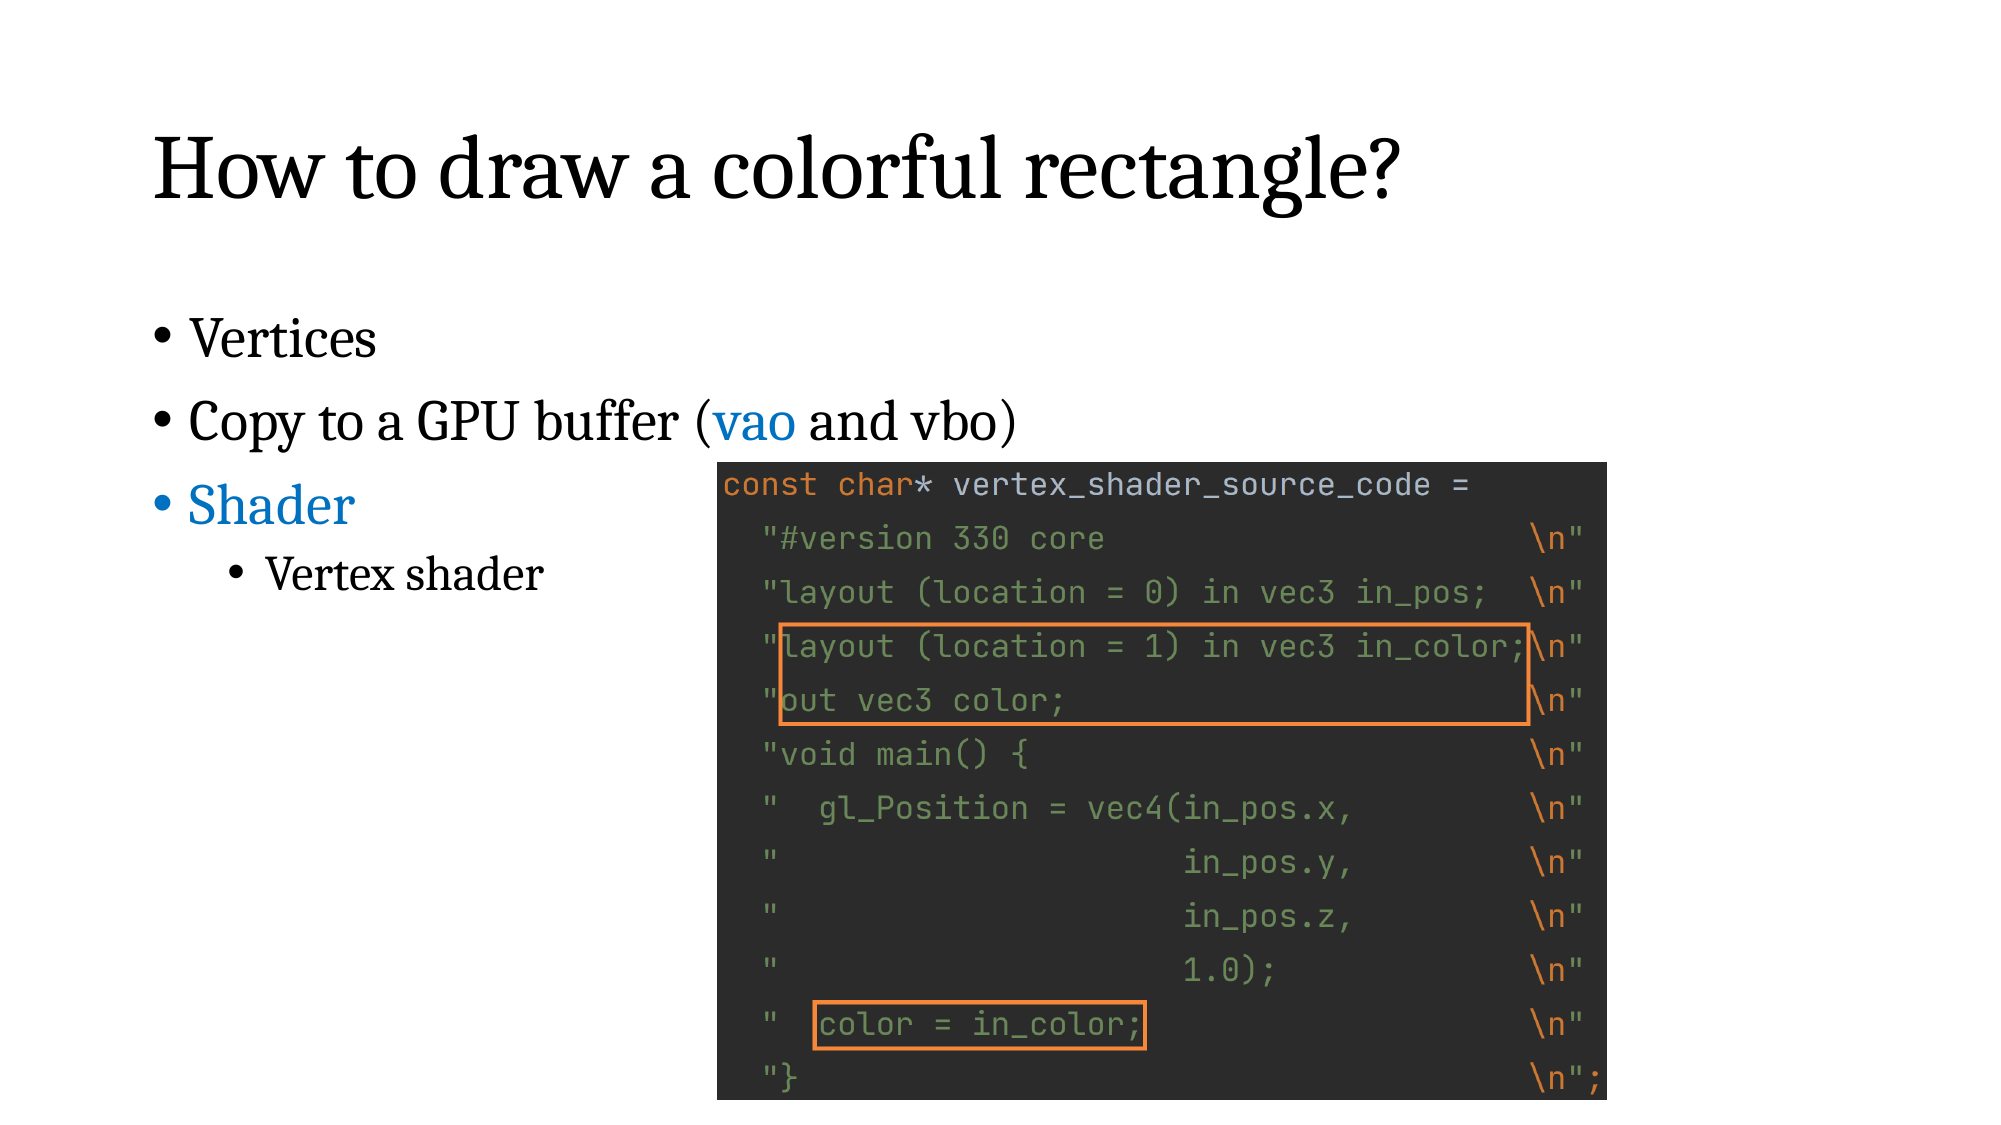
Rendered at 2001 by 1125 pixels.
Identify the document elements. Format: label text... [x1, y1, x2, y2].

list Vertices Copy to a GPU buffer (vao and vbo) Shader Vertex shader [137, 299, 1863, 1078]
title How to draw a colorful rectangle? [137, 59, 1863, 278]
picture [717, 462, 1607, 1100]
